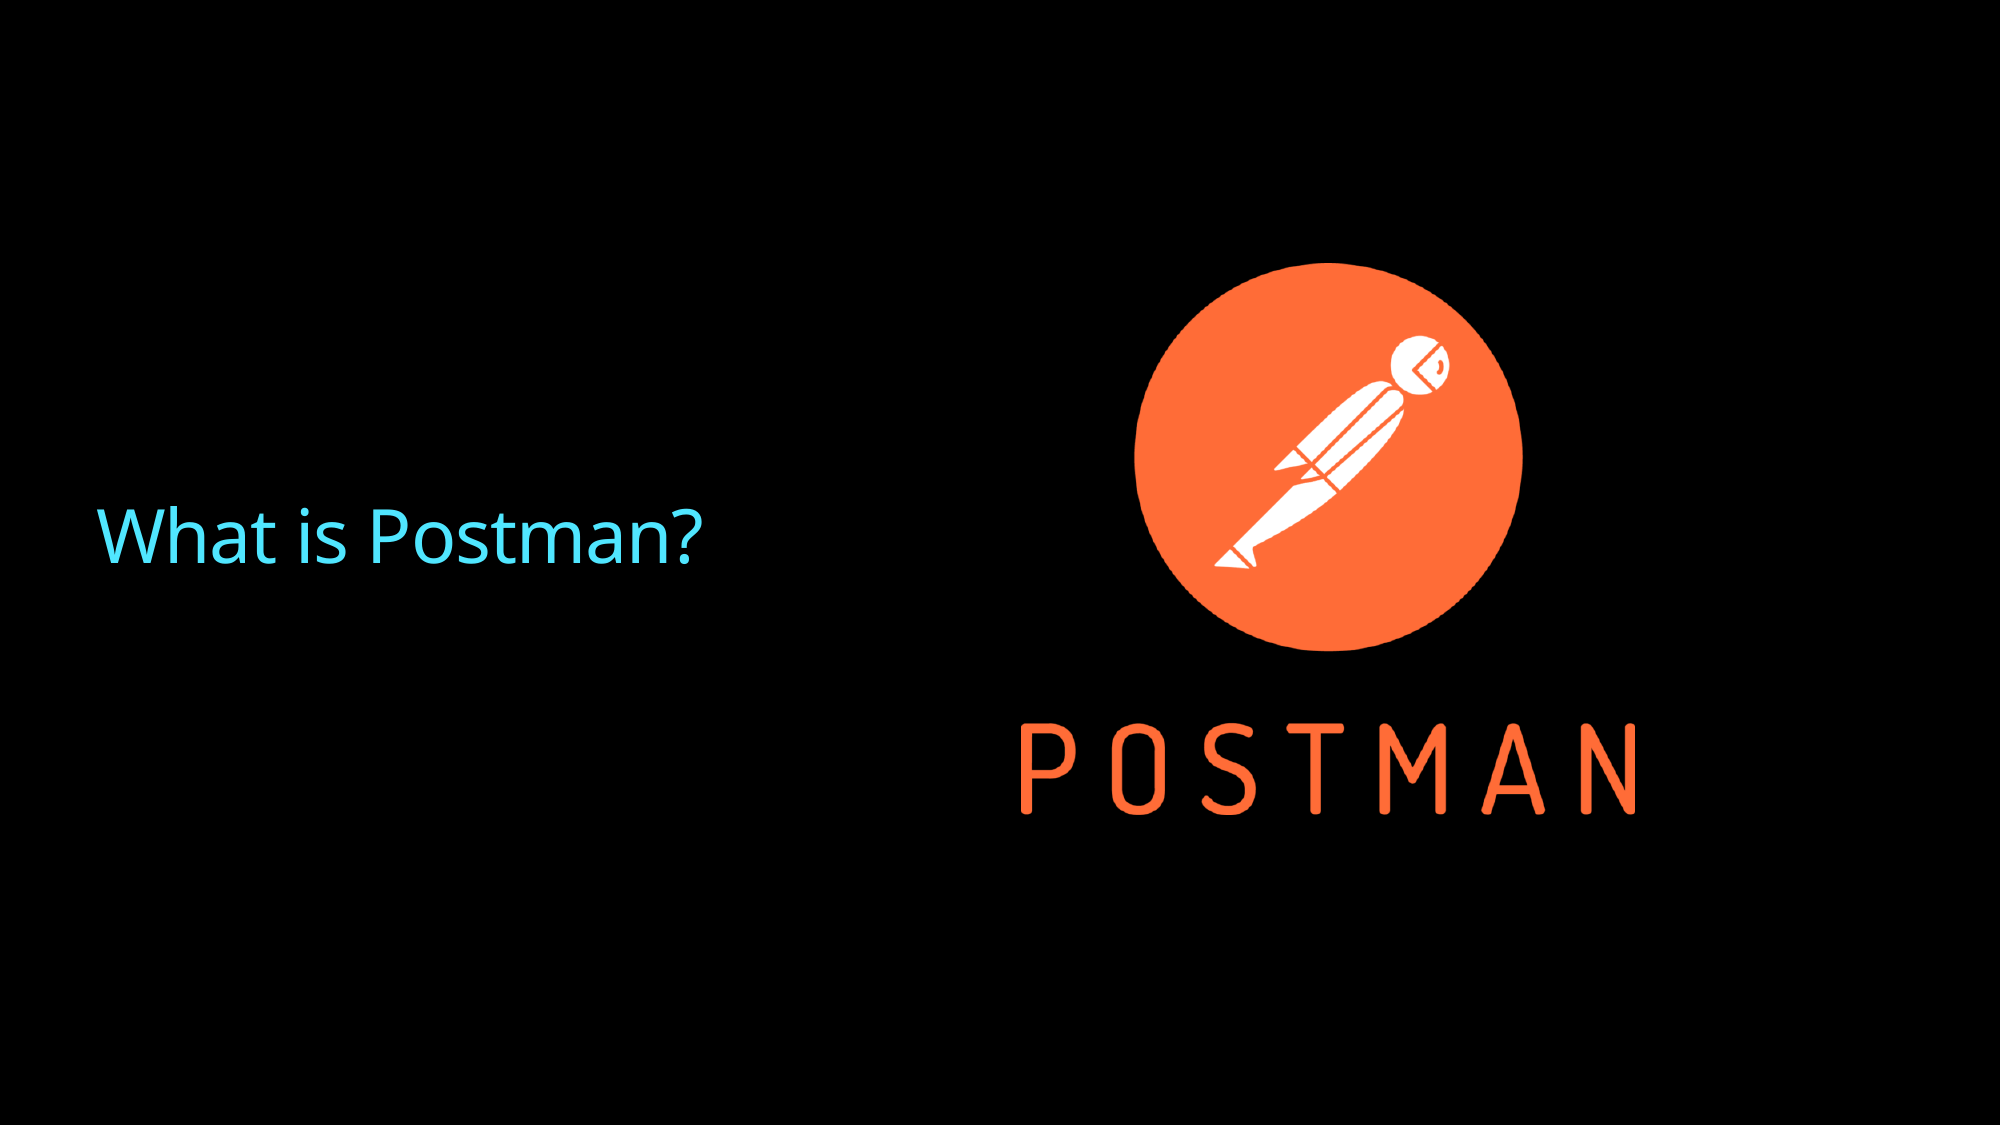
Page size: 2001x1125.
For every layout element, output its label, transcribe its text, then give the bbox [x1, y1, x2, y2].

title What is Postman? [96, 498, 1021, 580]
picture [1021, 263, 1635, 815]
